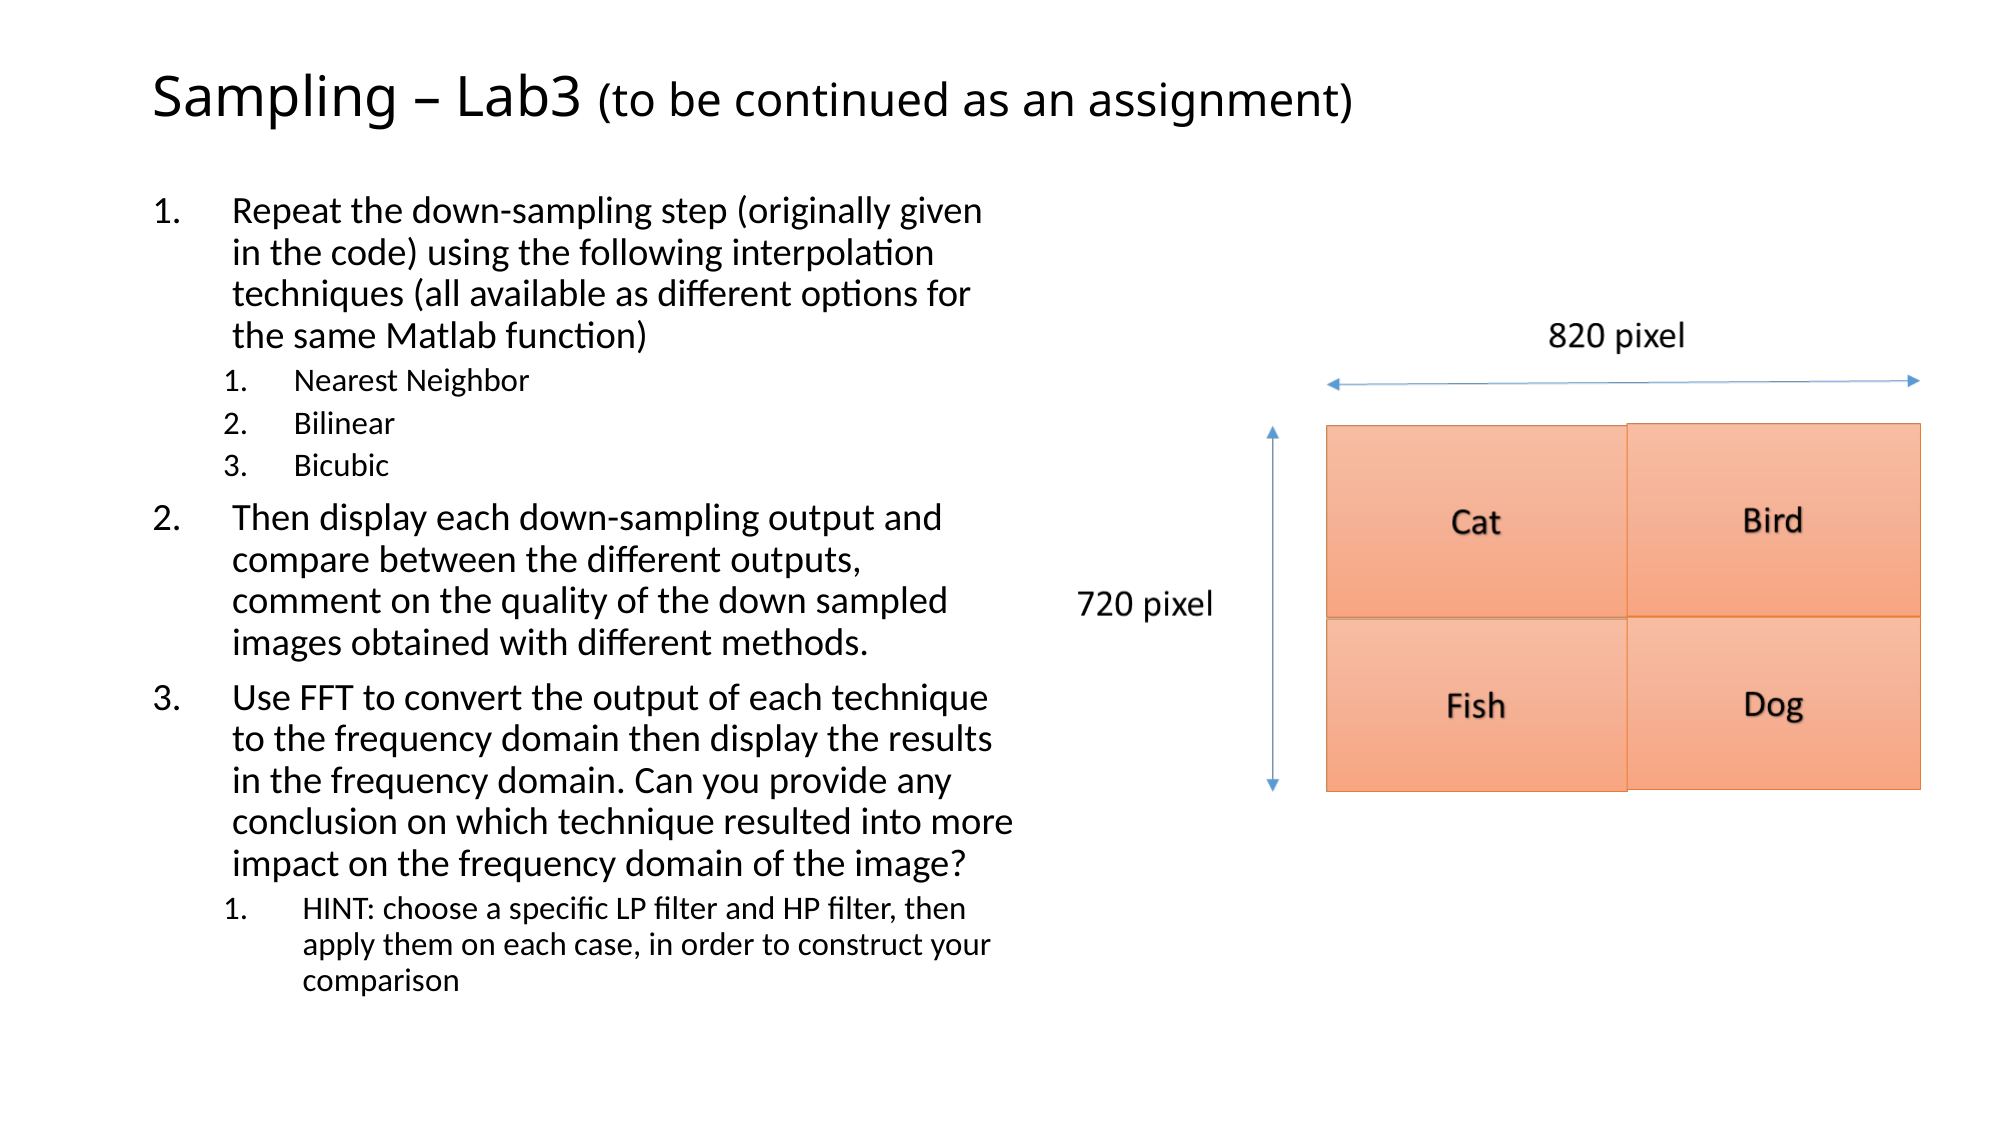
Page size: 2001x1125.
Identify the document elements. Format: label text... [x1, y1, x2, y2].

picture [1053, 299, 1933, 805]
list Repeat the down-sampling step (originally given in the code) using the following interpolation techniques (all available as different options for the same Matlab function) Nearest Neighbor Bilinear Bicubic Then display each down-sampling output and compare between the different outputs, comment on the quality of the down sampled images obtained with different methods. Use FFT to convert the output of each technique to the frequency domain then display the results in the frequency domain. Can you provide any conclusion on which technique resulted into more impact on the frequency domain of the image? HINT: choose a specific LP filter and HP filter, then apply them on each case, in order to construct your comparison [137, 183, 1034, 1037]
title Sampling – Lab3 (to be continued as an assignment) [137, 59, 1863, 137]
